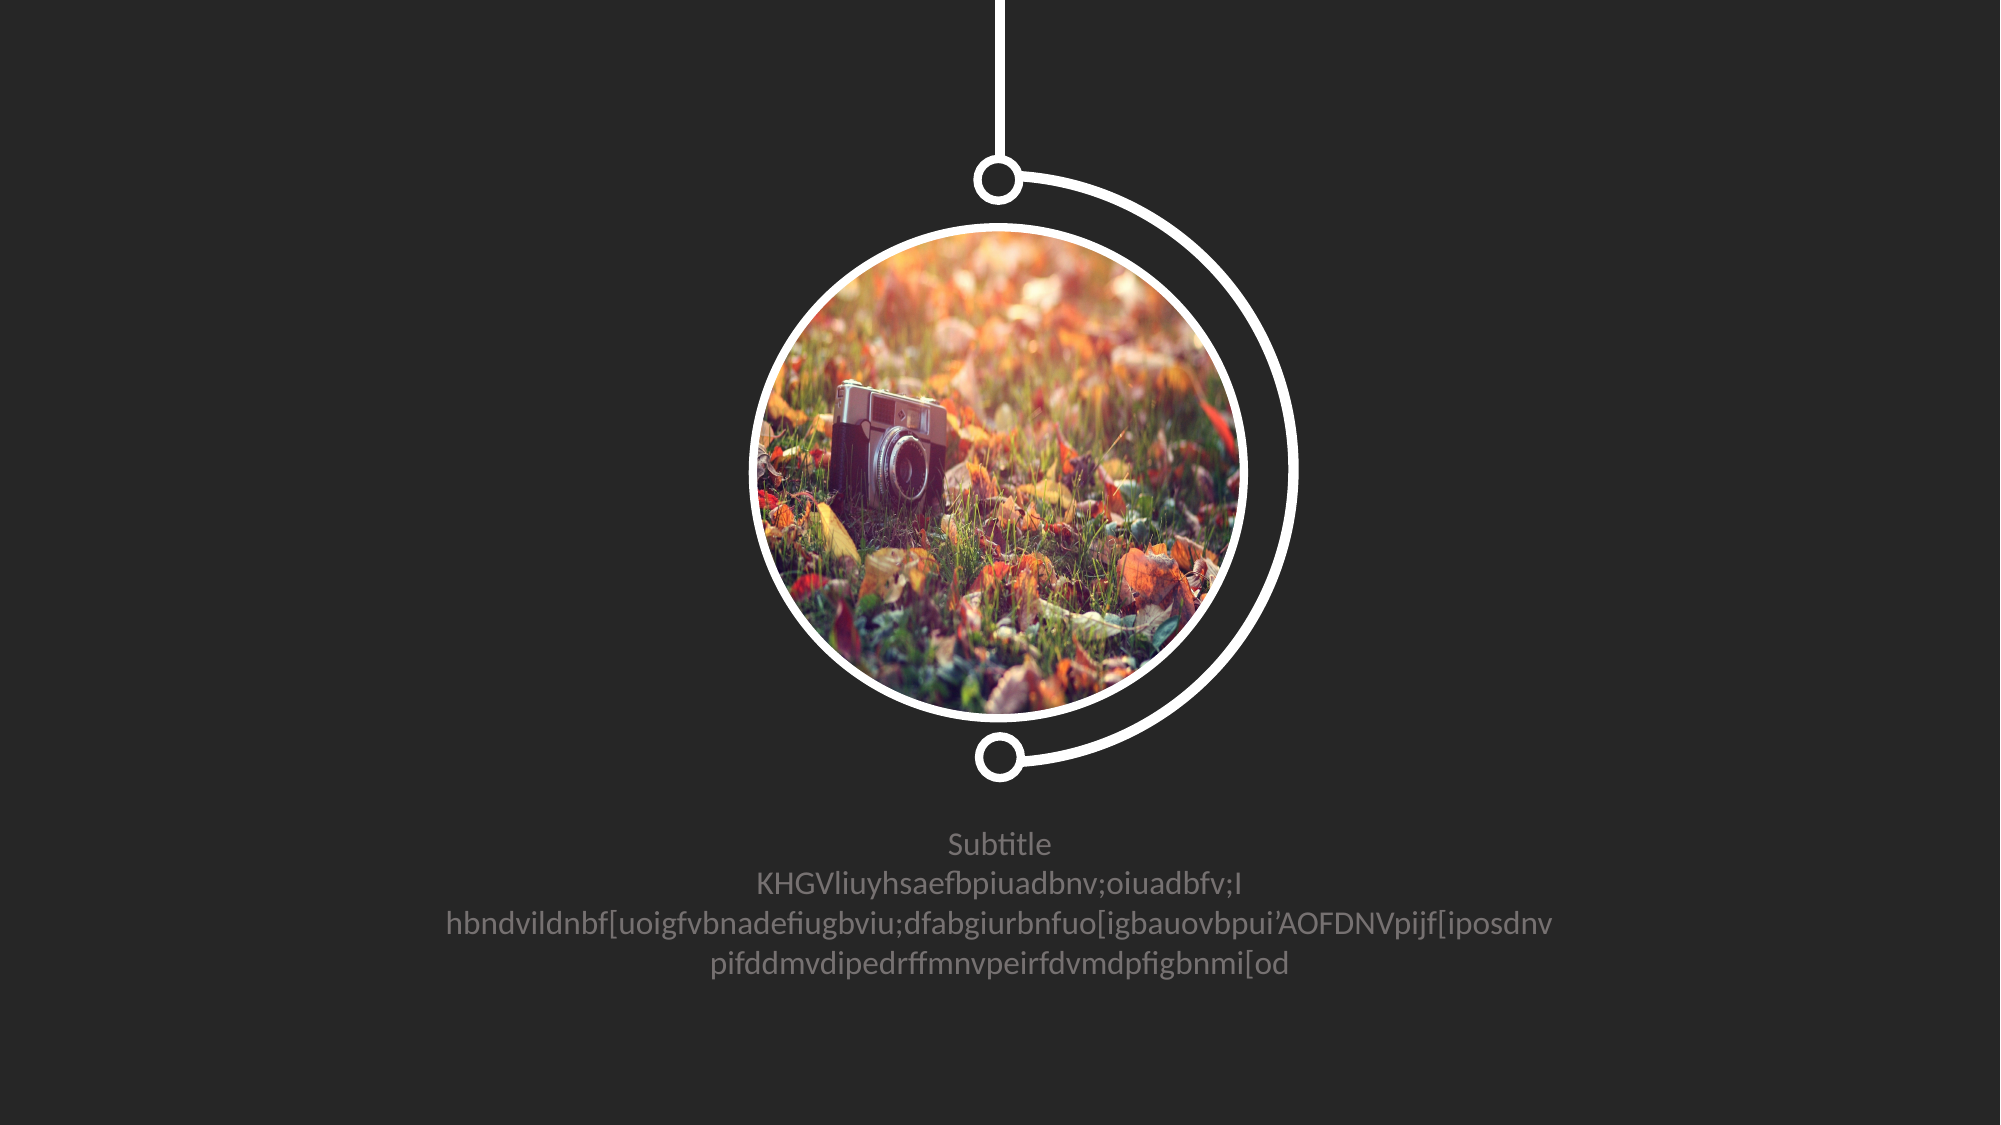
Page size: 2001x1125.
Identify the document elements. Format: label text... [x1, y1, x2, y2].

text_box [690, 127, 1008, 814]
text_box [751, 226, 1245, 720]
text_box [1008, 175, 1295, 763]
text_box [976, 157, 1021, 202]
text_box Subtitle KHGVliuyhsaefbpiuadbnv;oiuadbfv;I hbndvildnbf[uoigfvbnadefiugbviu;dfabgiurbnfuo[igbauovbpui’AOFDNVpijf[iposdnvpifddmvdipedrffmnvpeirfdvmdpfigbnmi[od [429, 814, 1571, 1059]
text_box [977, 735, 1022, 780]
